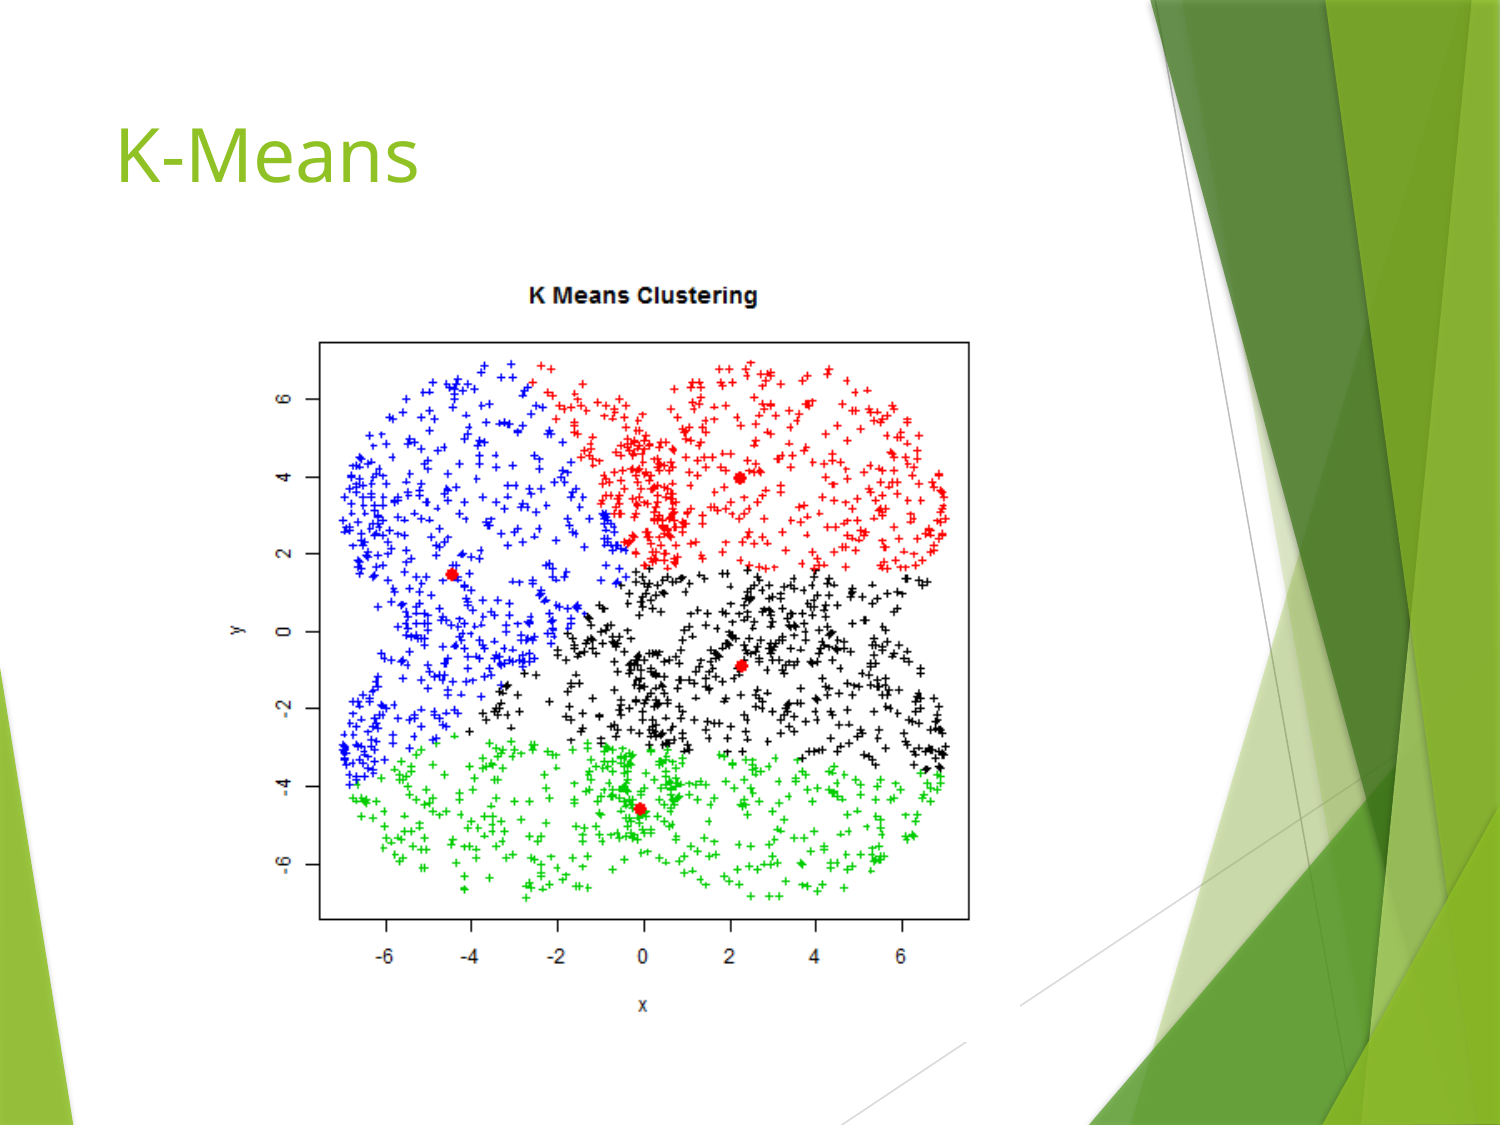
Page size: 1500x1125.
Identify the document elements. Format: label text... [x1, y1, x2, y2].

picture [221, 243, 1020, 1043]
title K-Means [99, 99, 1142, 317]
